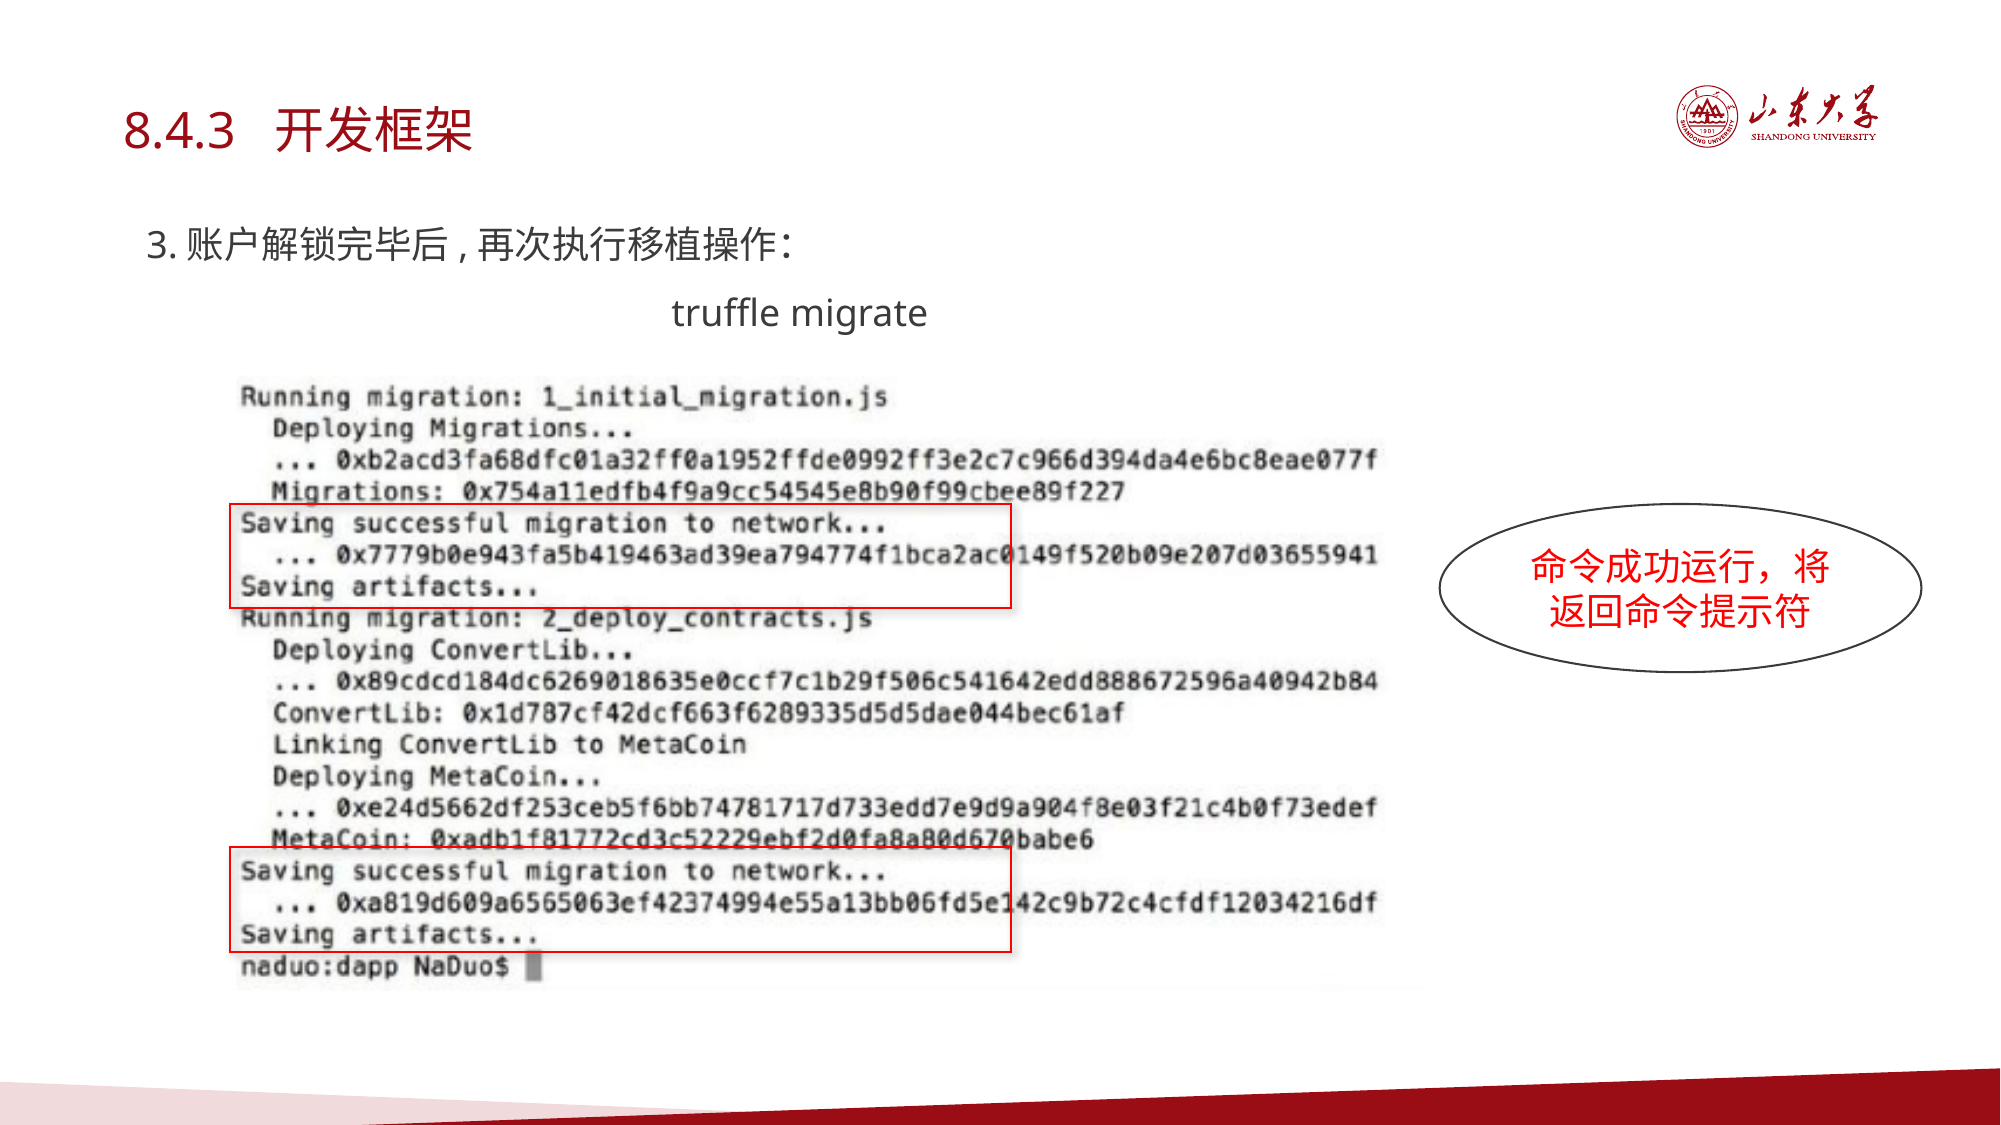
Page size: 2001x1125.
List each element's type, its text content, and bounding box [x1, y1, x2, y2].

text_box 3.账户解锁完毕后,再次执行移植操作： truffle migrate [131, 191, 1891, 342]
text_box 8.4.3 开发框架 [108, 90, 1012, 166]
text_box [214, 367, 1425, 991]
text_box 命令成功运行，将返回命令提示符 [1438, 502, 1923, 674]
